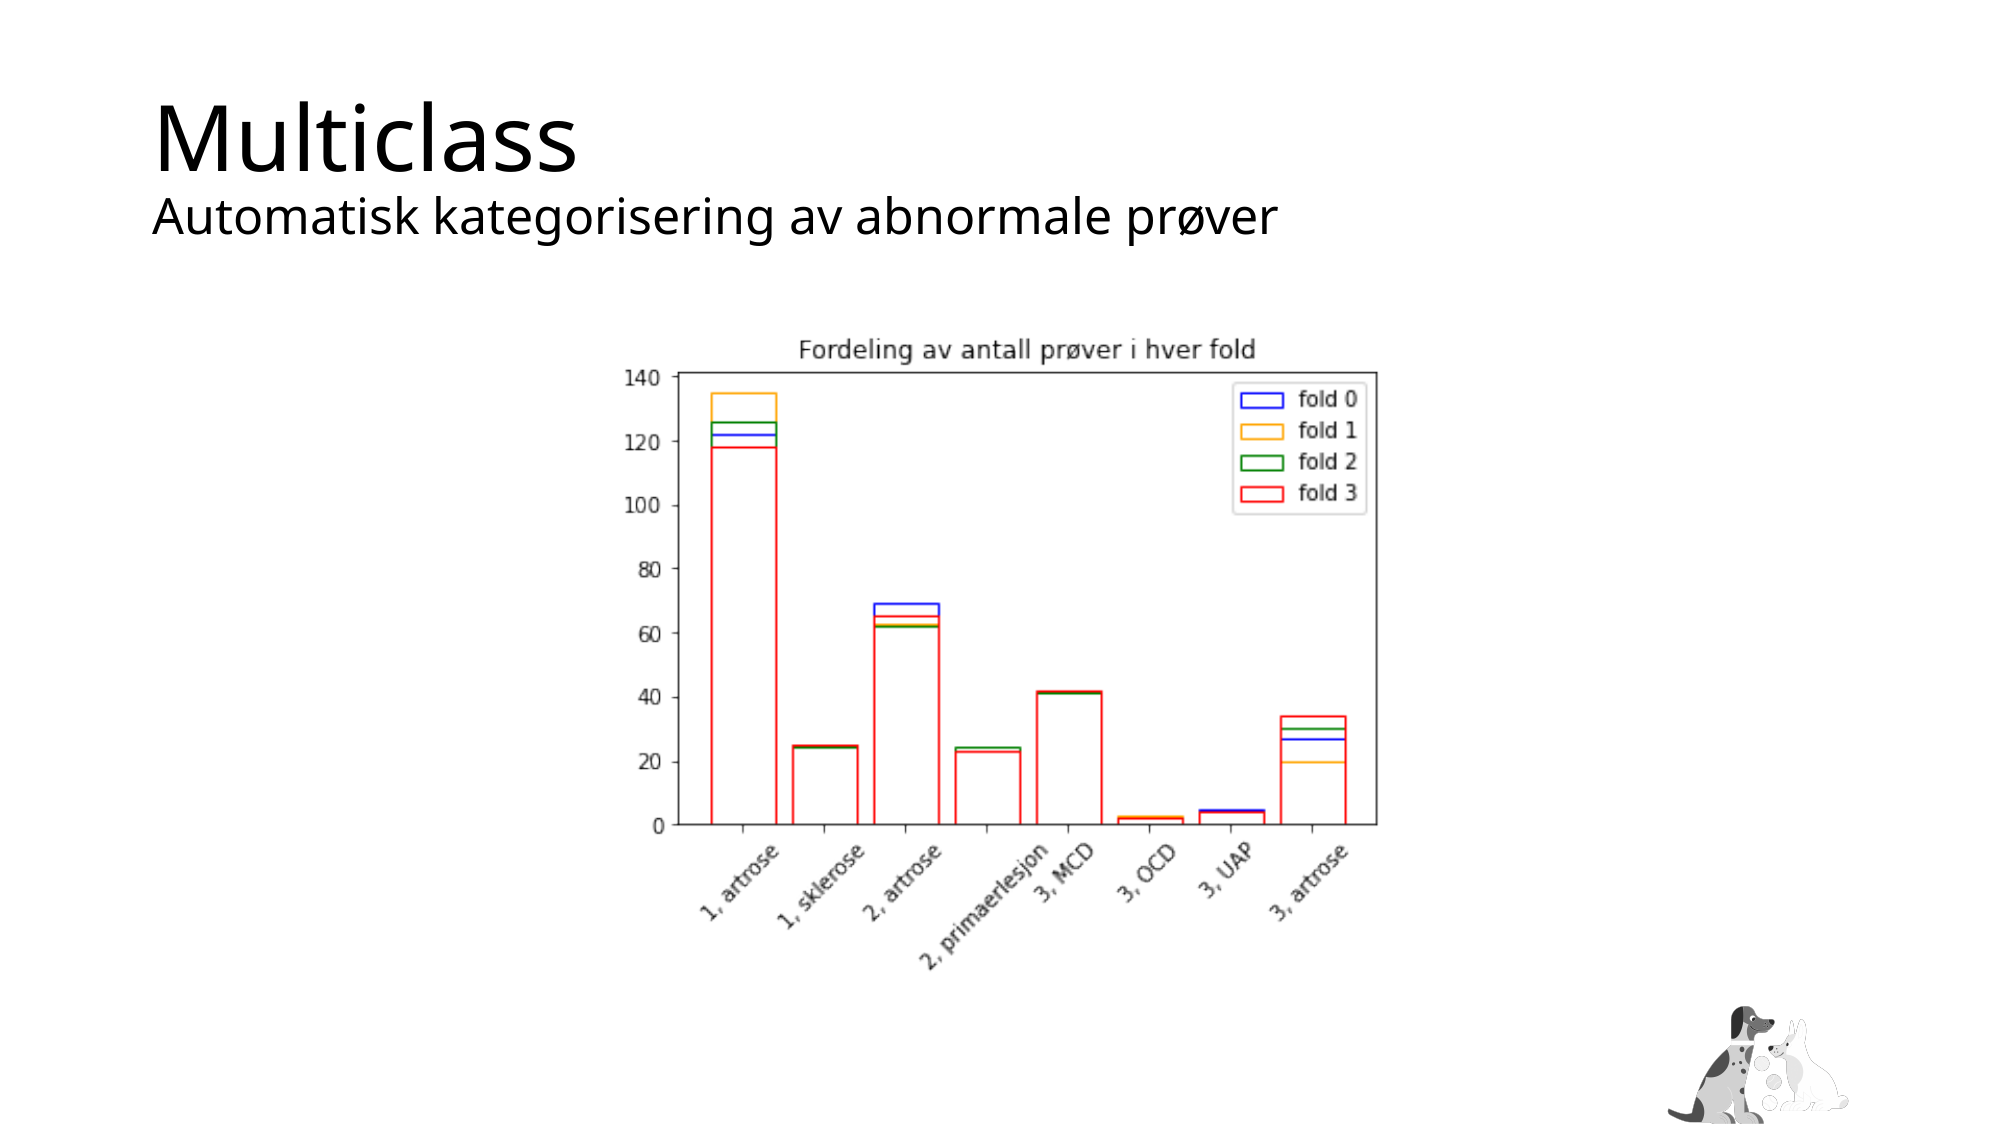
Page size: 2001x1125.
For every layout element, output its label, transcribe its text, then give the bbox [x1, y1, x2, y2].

title Multiclass Automatisk kategorisering av abnormale prøver [137, 59, 1863, 278]
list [609, 324, 1391, 989]
picture [1653, 960, 1863, 1125]
